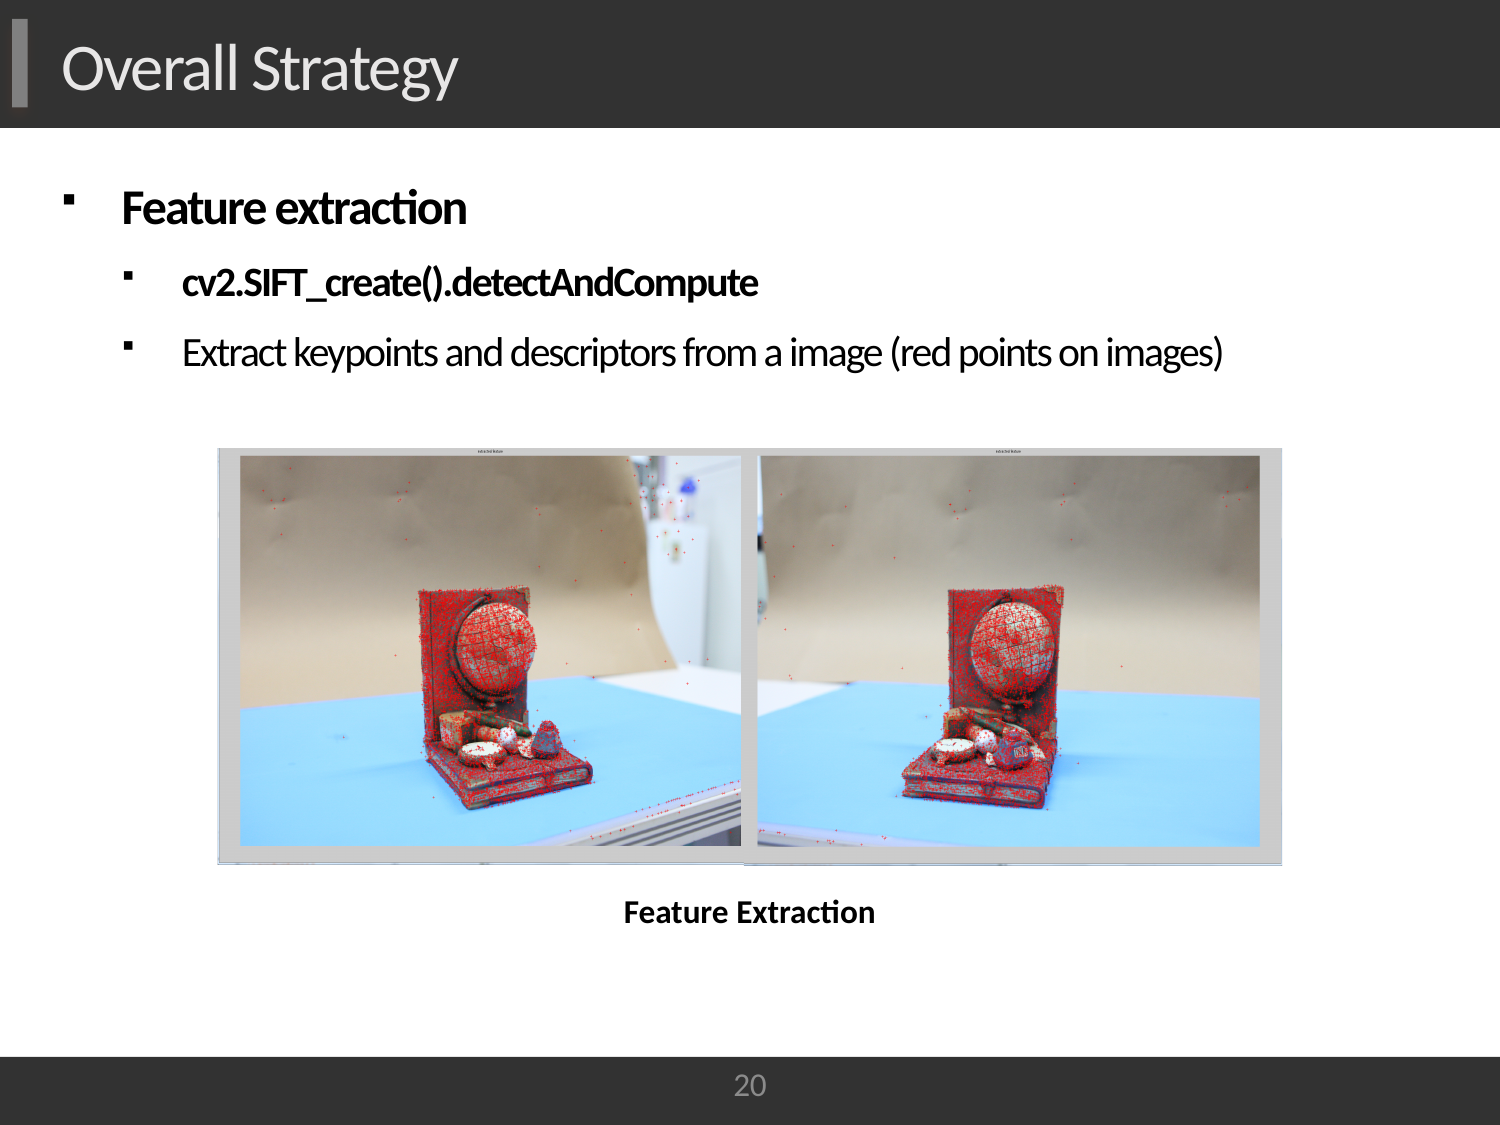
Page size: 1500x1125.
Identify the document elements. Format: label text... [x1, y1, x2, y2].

title Overall Strategy [37, 30, 1463, 98]
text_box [217, 447, 1283, 867]
list Feature extraction cv2.SIFT_create().detectAndCompute Extract keypoints and descriptors from a image (red points on images) [37, 162, 1463, 1013]
text_box Feature Extraction [602, 885, 898, 938]
slide_number 20 [687, 1062, 813, 1103]
